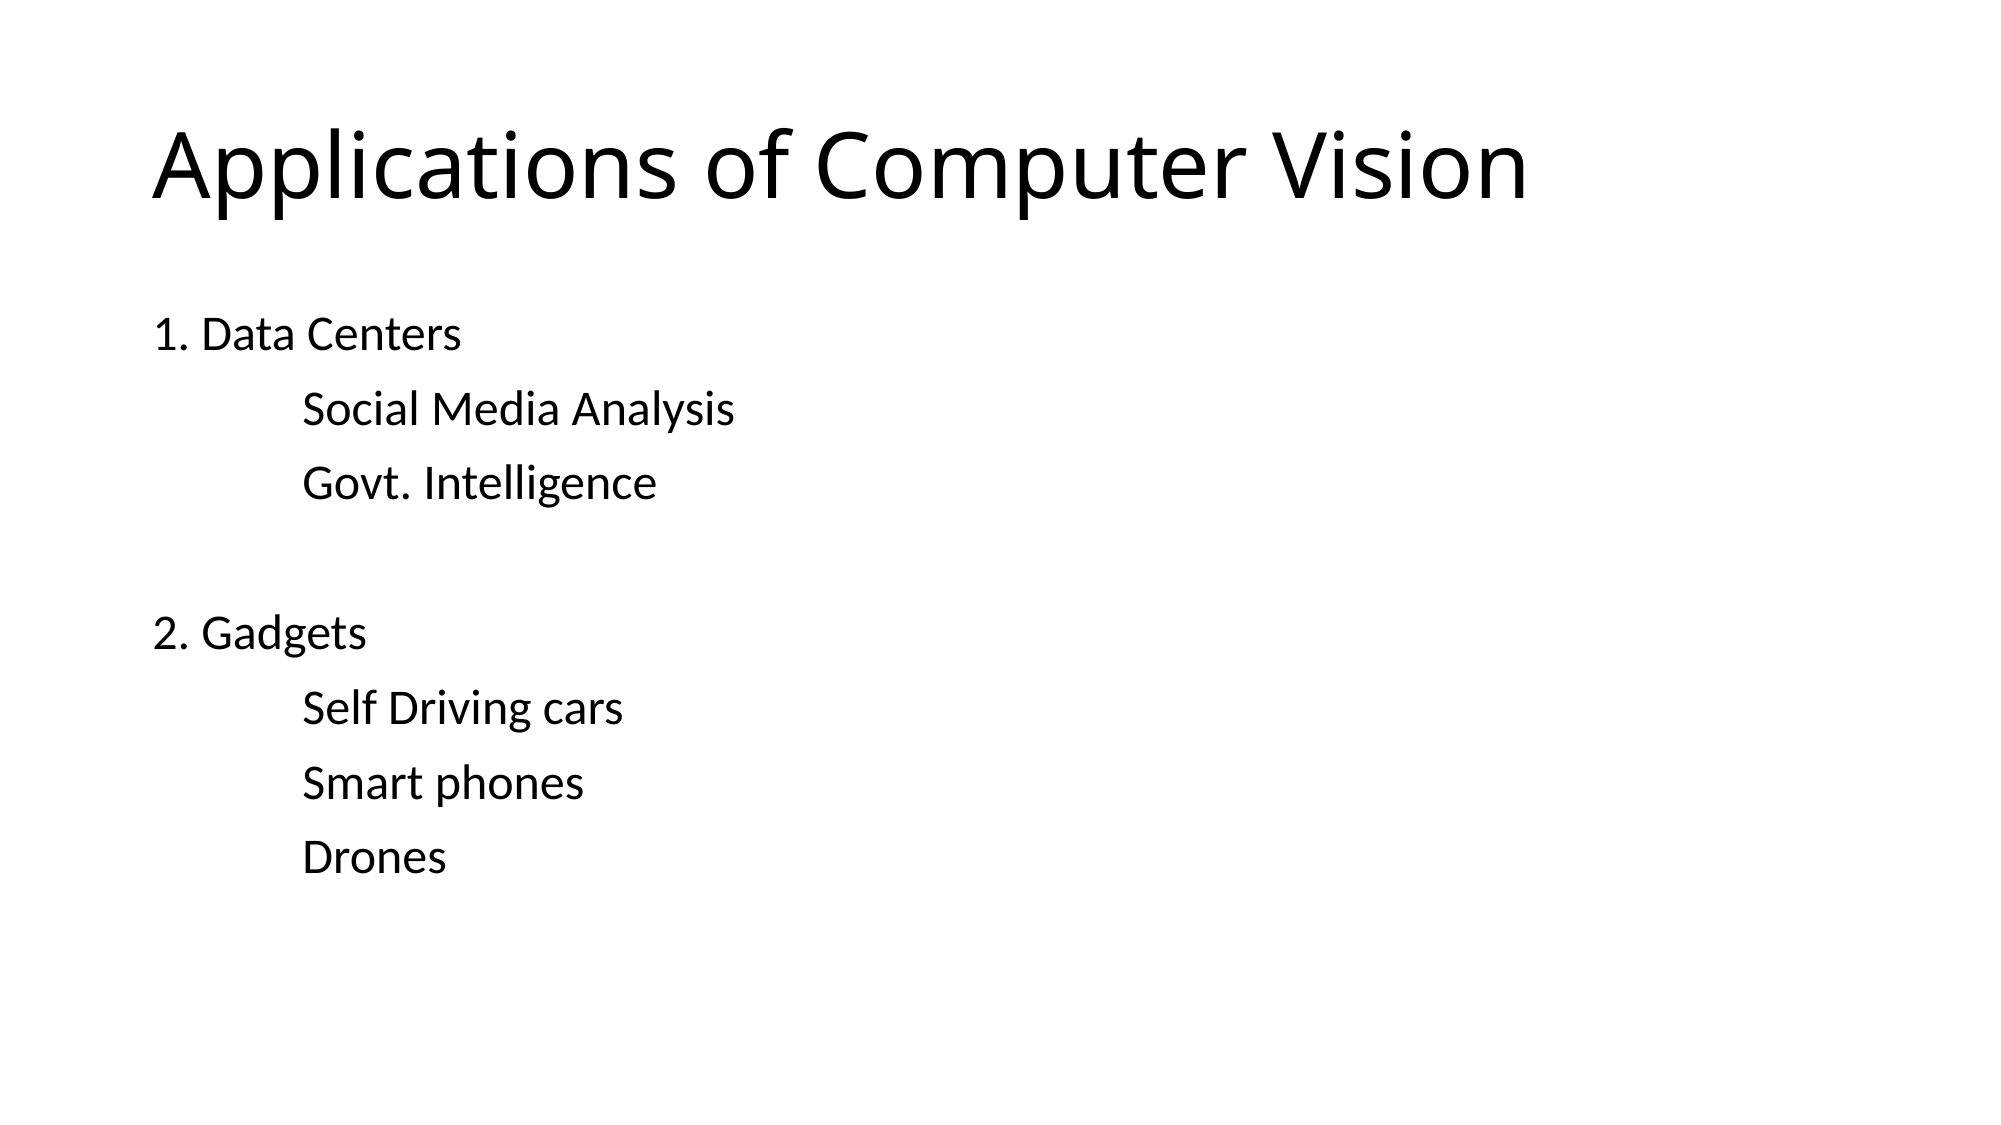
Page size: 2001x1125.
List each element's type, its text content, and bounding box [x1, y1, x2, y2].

list 1. Data Centers Social Media Analysis Govt. Intelligence 2. Gadgets Self Driving cars Smart phones Drones [137, 299, 1863, 1014]
title Applications of Computer Vision [137, 59, 1863, 278]
